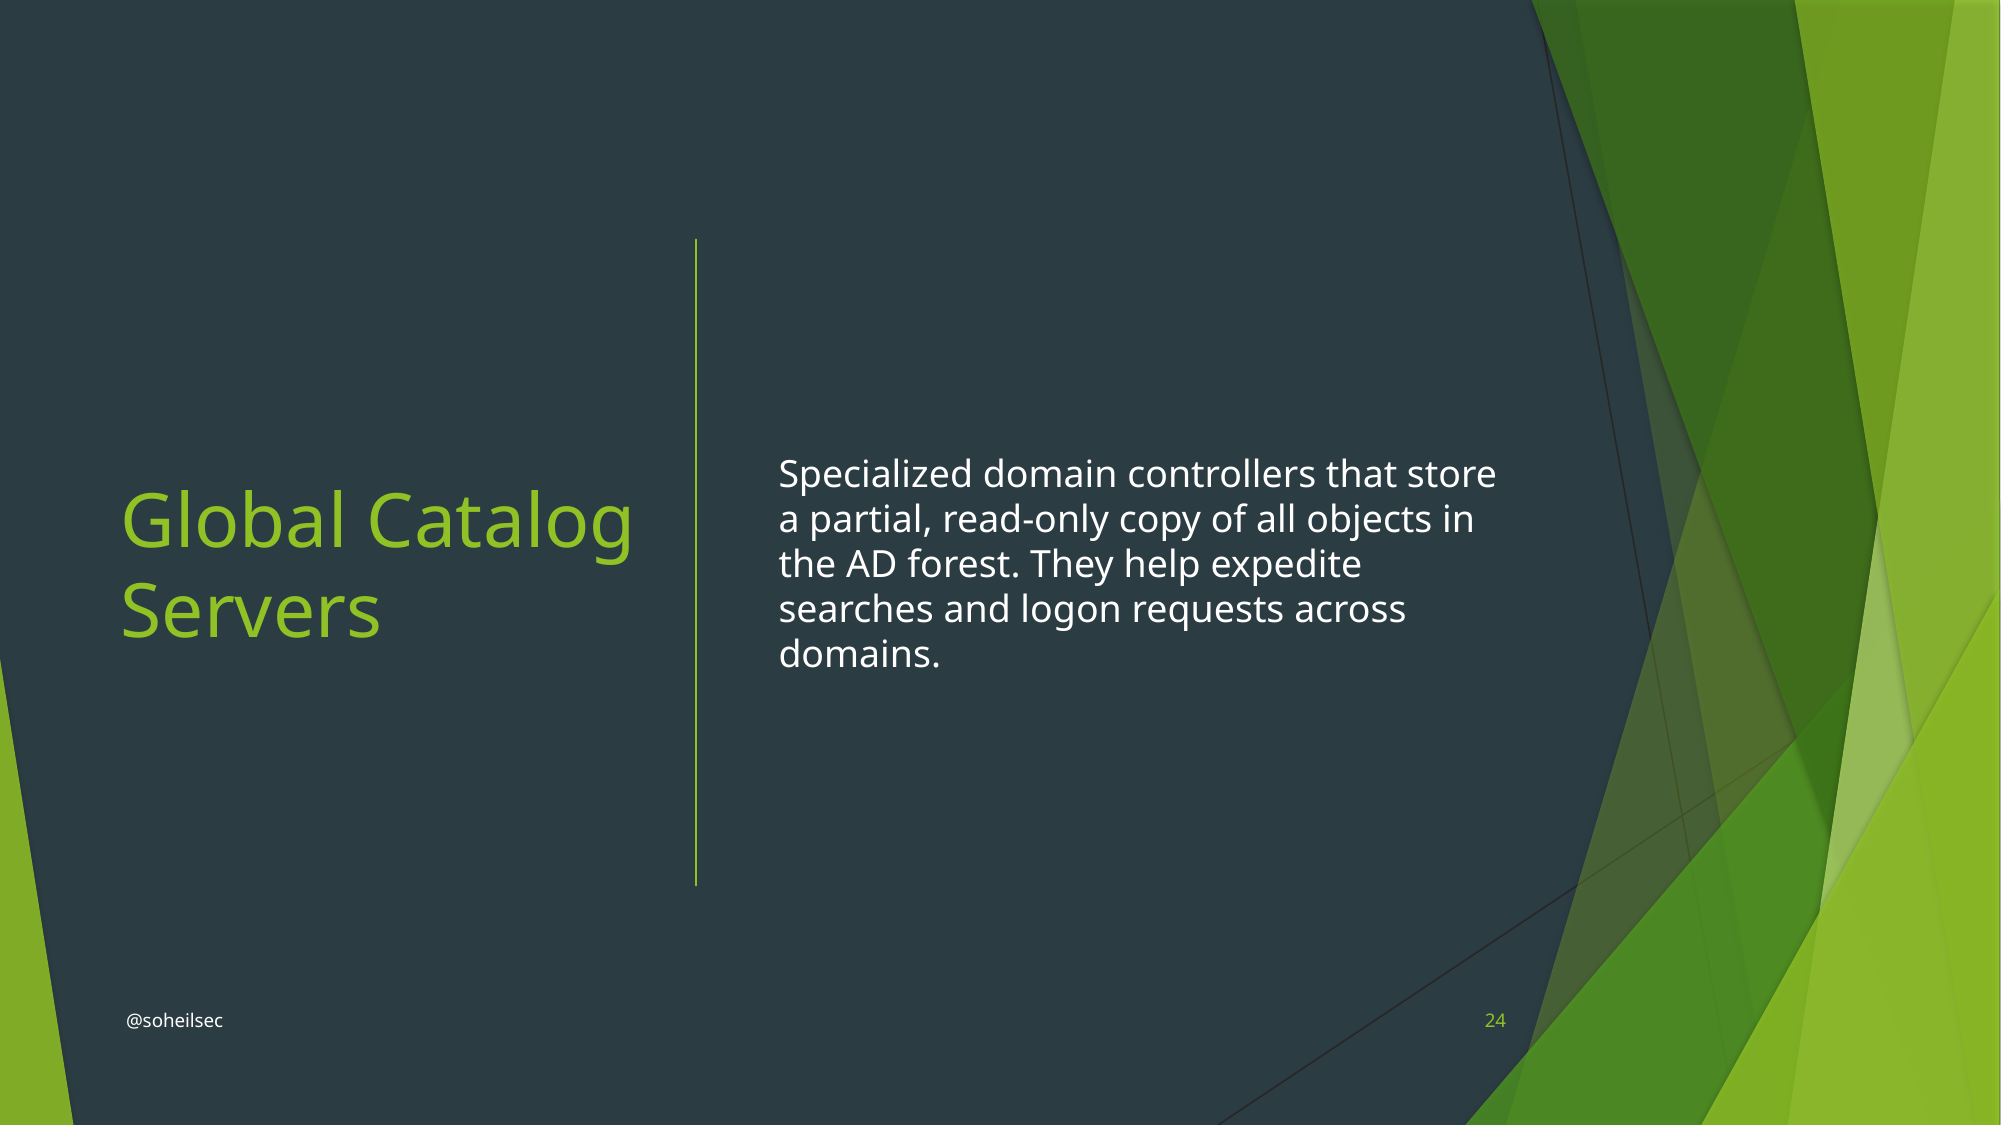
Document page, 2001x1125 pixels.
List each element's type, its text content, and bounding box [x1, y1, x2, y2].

slide_number 24 [1409, 991, 1522, 1051]
footer @soheilsec [111, 991, 1145, 1051]
list Specialized domain controllers that store a partial, read-only copy of all objects in the AD forest. They help expedite searches and logon requests across domains. [763, 133, 1522, 991]
title Global Catalog Servers [105, 133, 658, 991]
